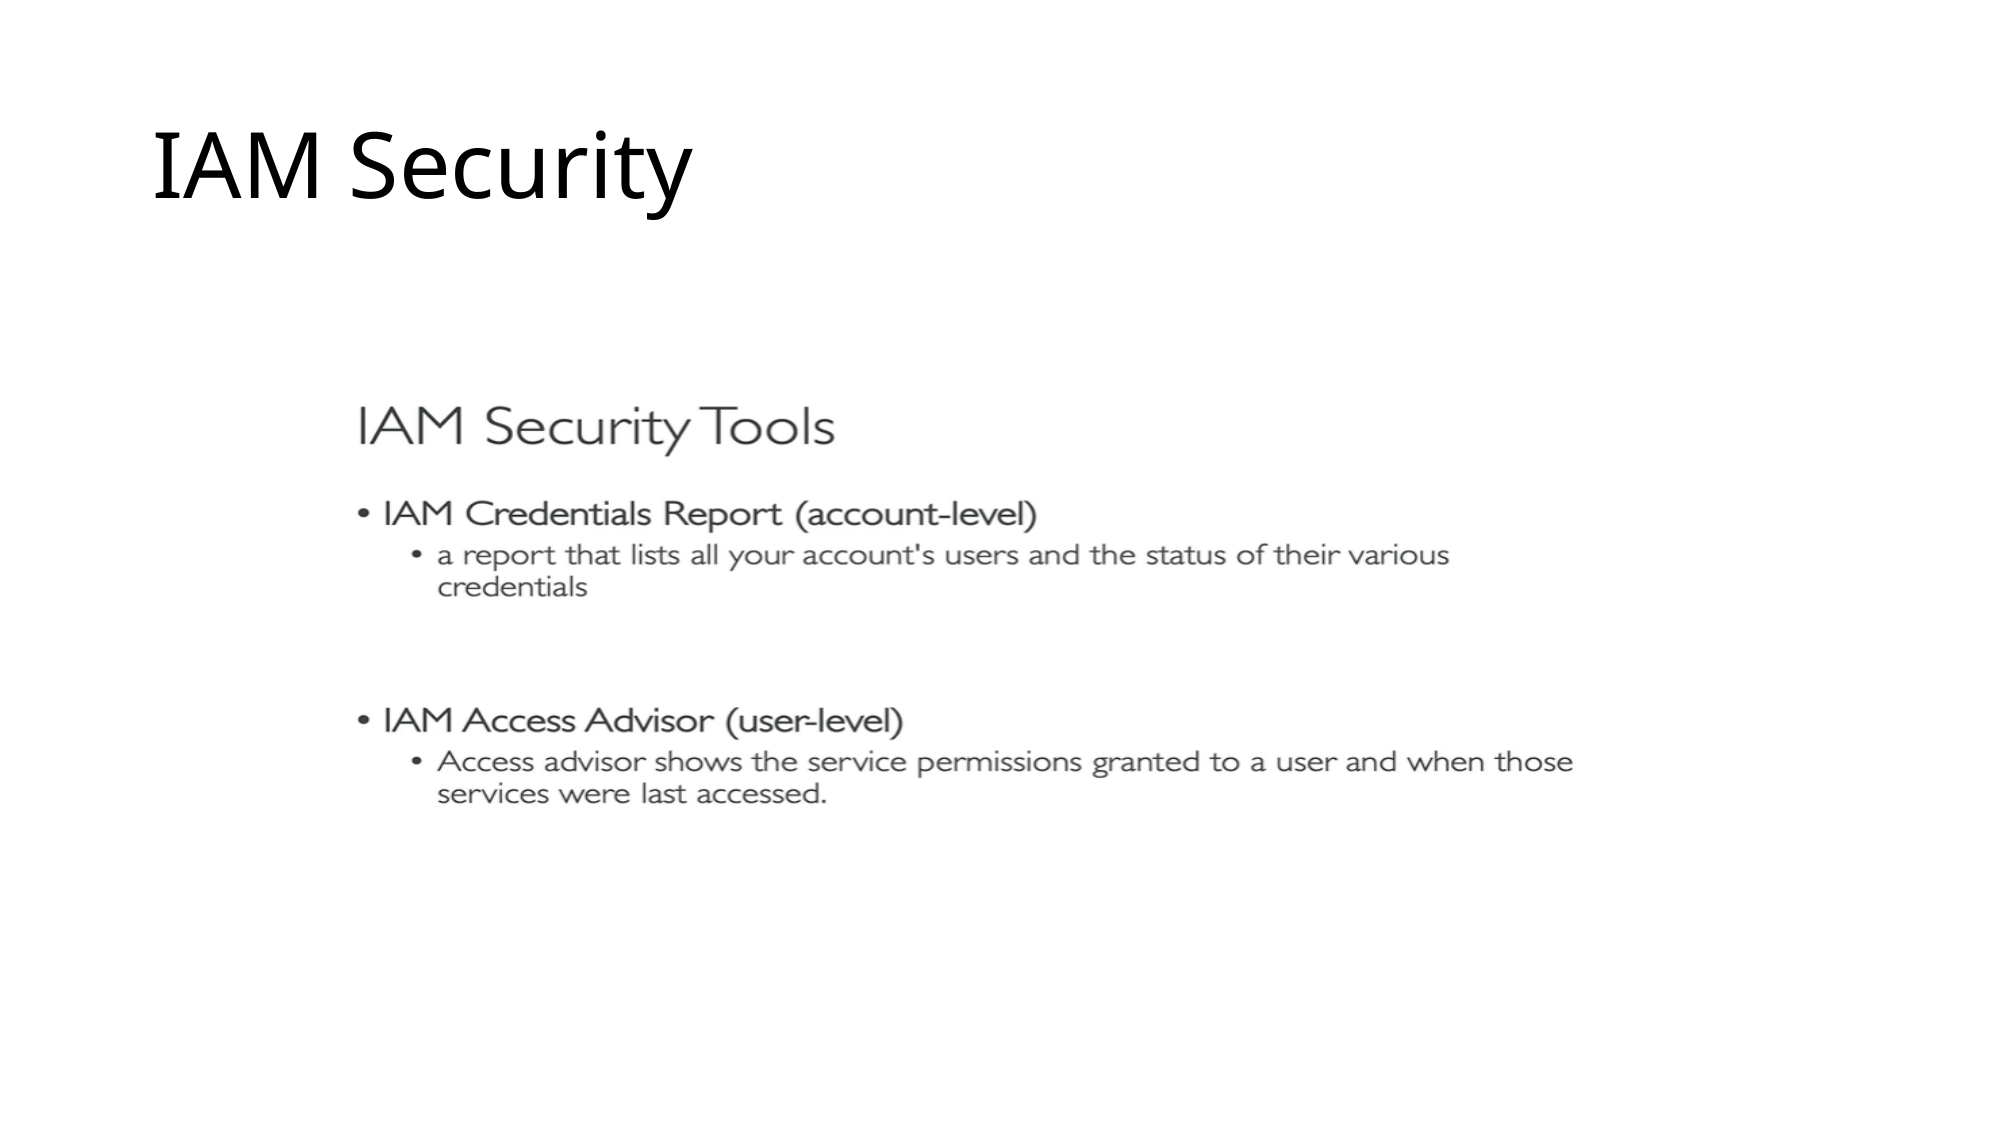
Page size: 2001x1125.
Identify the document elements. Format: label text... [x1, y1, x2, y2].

title IAM Security [137, 59, 1863, 278]
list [298, 378, 1665, 906]
